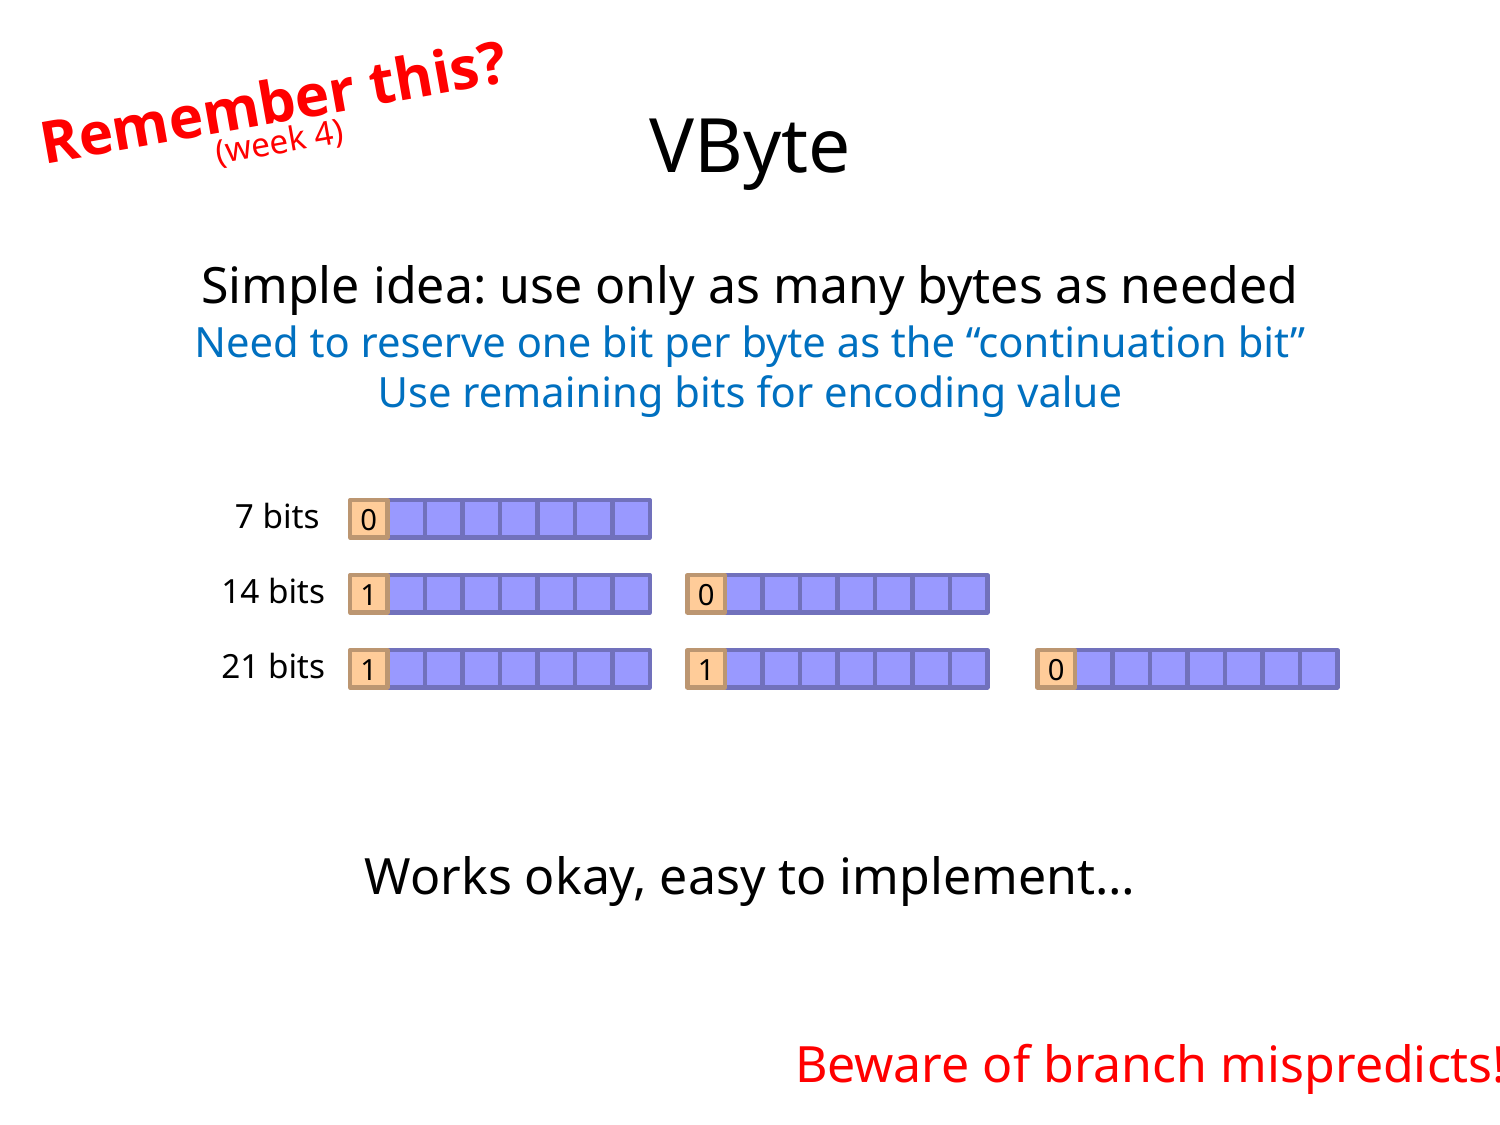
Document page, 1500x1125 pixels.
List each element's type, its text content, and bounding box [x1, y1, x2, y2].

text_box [349, 649, 651, 688]
text_box Works okay, easy to implement… [0, 836, 1500, 912]
text_box (week 4) [195, 99, 362, 181]
text_box 14 bits [206, 562, 340, 618]
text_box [349, 574, 651, 613]
text_box Beware of branch mispredicts! [780, 1024, 1500, 1100]
text_box 21 bits [206, 637, 340, 693]
text_box Remember this? [17, 13, 528, 186]
text_box VByte [0, 90, 1500, 203]
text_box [1037, 649, 1338, 688]
text_box Simple idea: use only as many bytes as needed [0, 246, 1500, 308]
text_box Need to reserve one bit per byte as the “continuation bit” Use remaining bits for encoding value [0, 308, 1500, 424]
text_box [687, 574, 988, 613]
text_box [349, 499, 651, 538]
text_box 7 bits [220, 487, 335, 543]
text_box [687, 649, 988, 688]
